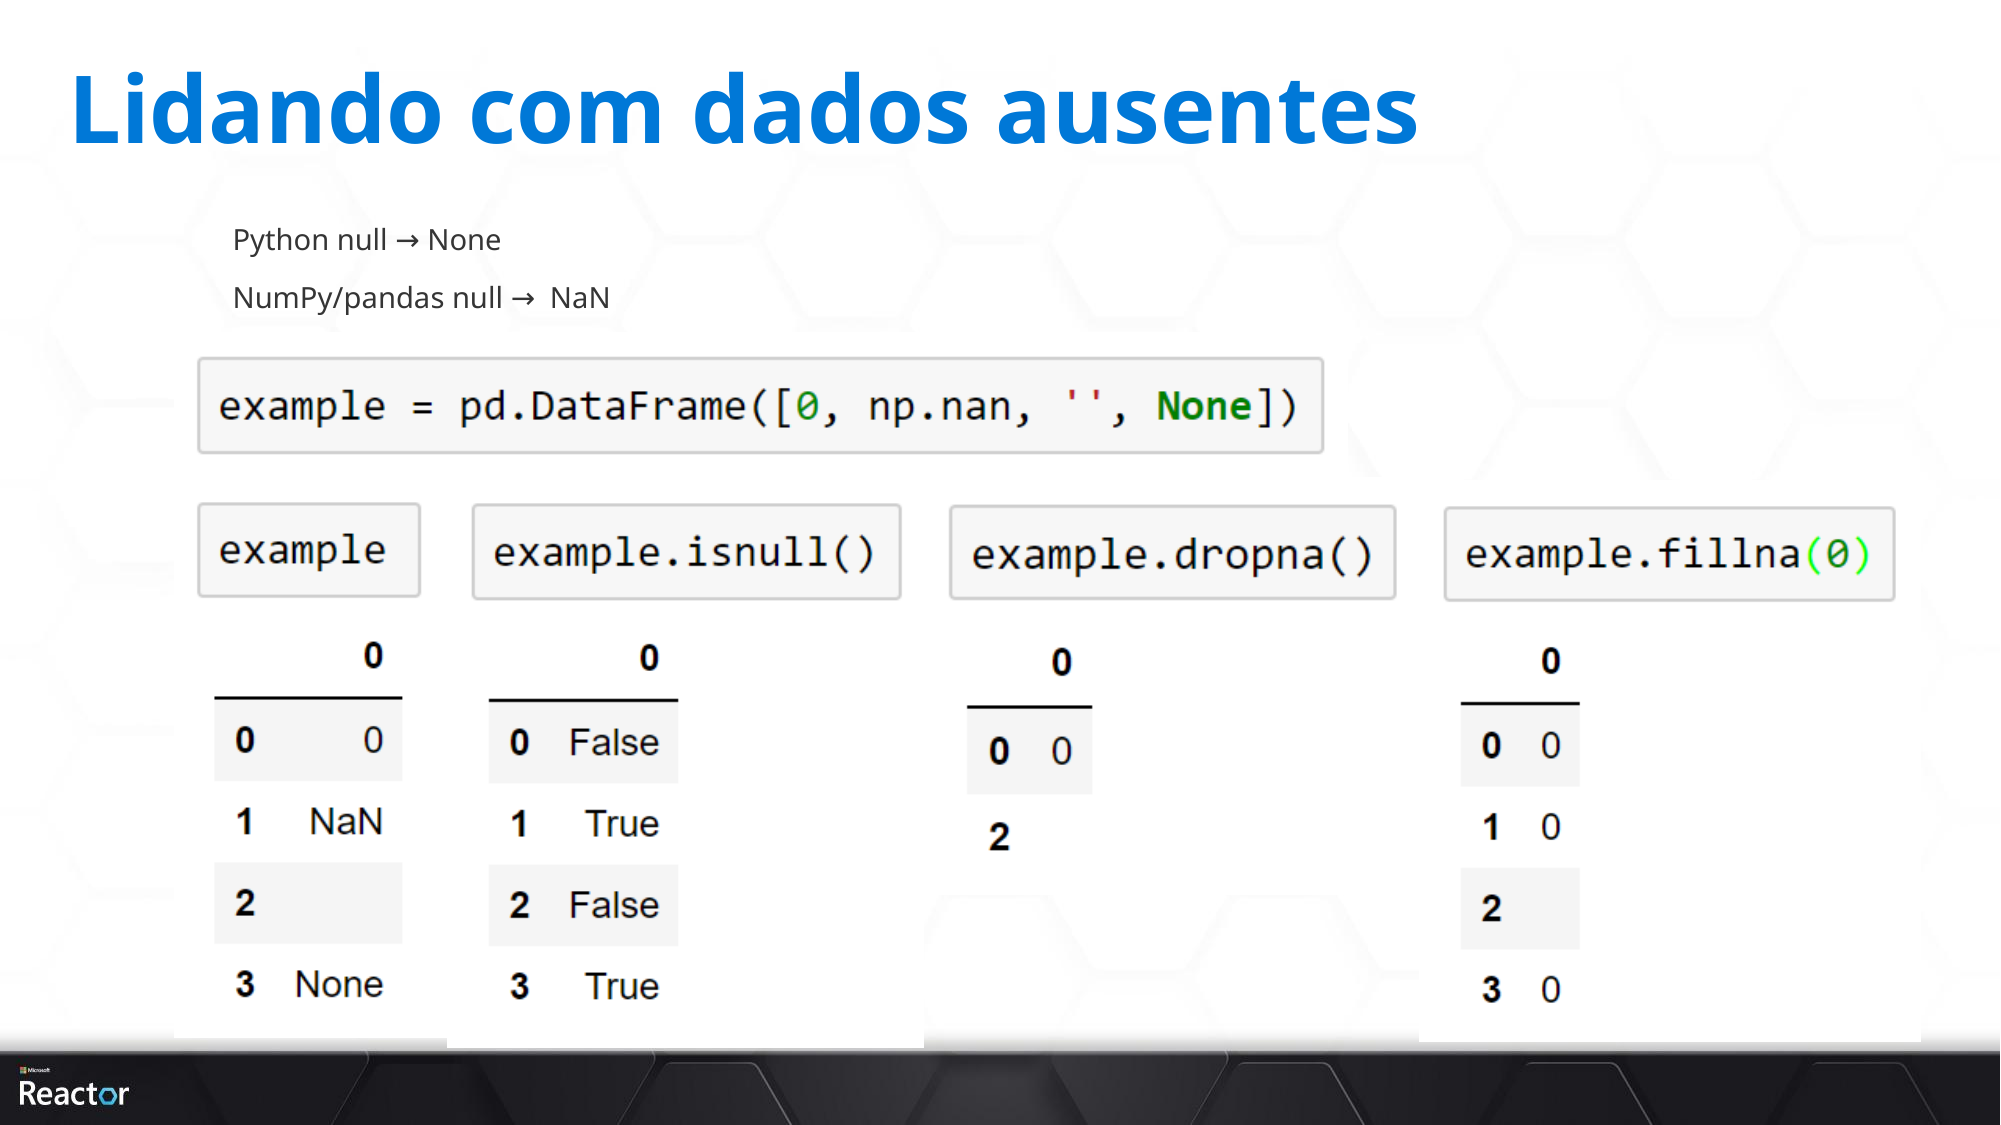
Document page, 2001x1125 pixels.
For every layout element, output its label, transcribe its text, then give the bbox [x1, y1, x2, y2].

list Python null → None NumPy/pandas null → NaN [208, 210, 842, 331]
picture [0, 0, 2000, 1125]
title Lidando com dados ausentes [44, 47, 1957, 168]
